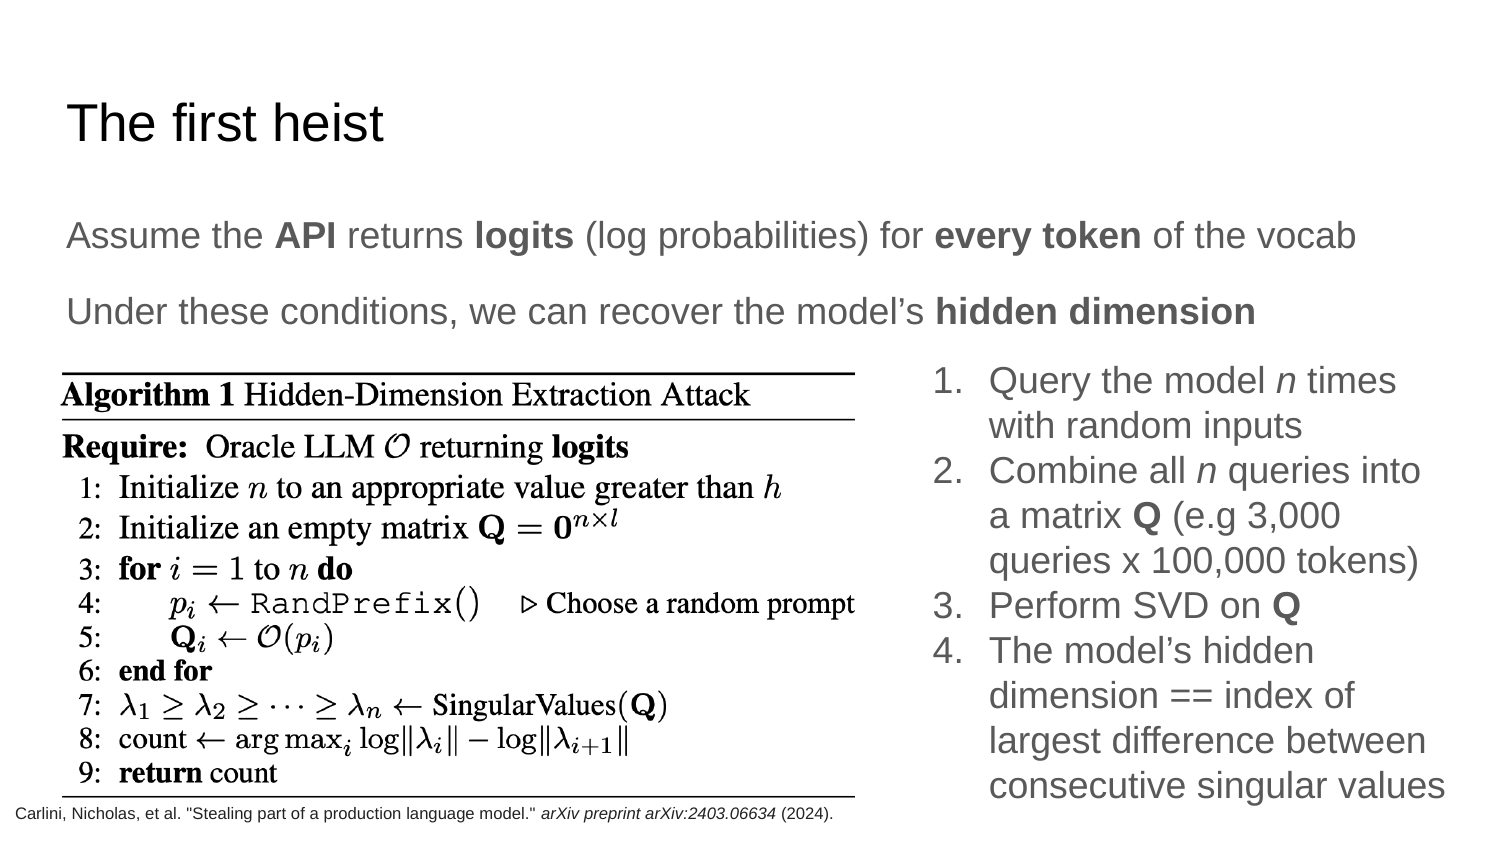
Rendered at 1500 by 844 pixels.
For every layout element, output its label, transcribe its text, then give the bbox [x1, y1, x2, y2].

text_box Carlini, Nicholas, et al. "Stealing part of a production language model." arXiv preprint arXiv:2403.06634 (2024). [0, 793, 853, 834]
picture [50, 361, 865, 807]
title The first heist [51, 72, 1449, 167]
list Assume the API returns logits (log probabilities) for every token of the vocab Under these conditions, we can recover the model’s hidden dimension [51, 189, 1449, 750]
text_box Query the model n times with random inputs Combine all n queries into a matrix Q (e.g 3,000 queries x 100,000 tokens) Perform SVD on Q The model’s hidden dimension == index of largest difference between consecutive singular values [898, 341, 1464, 827]
